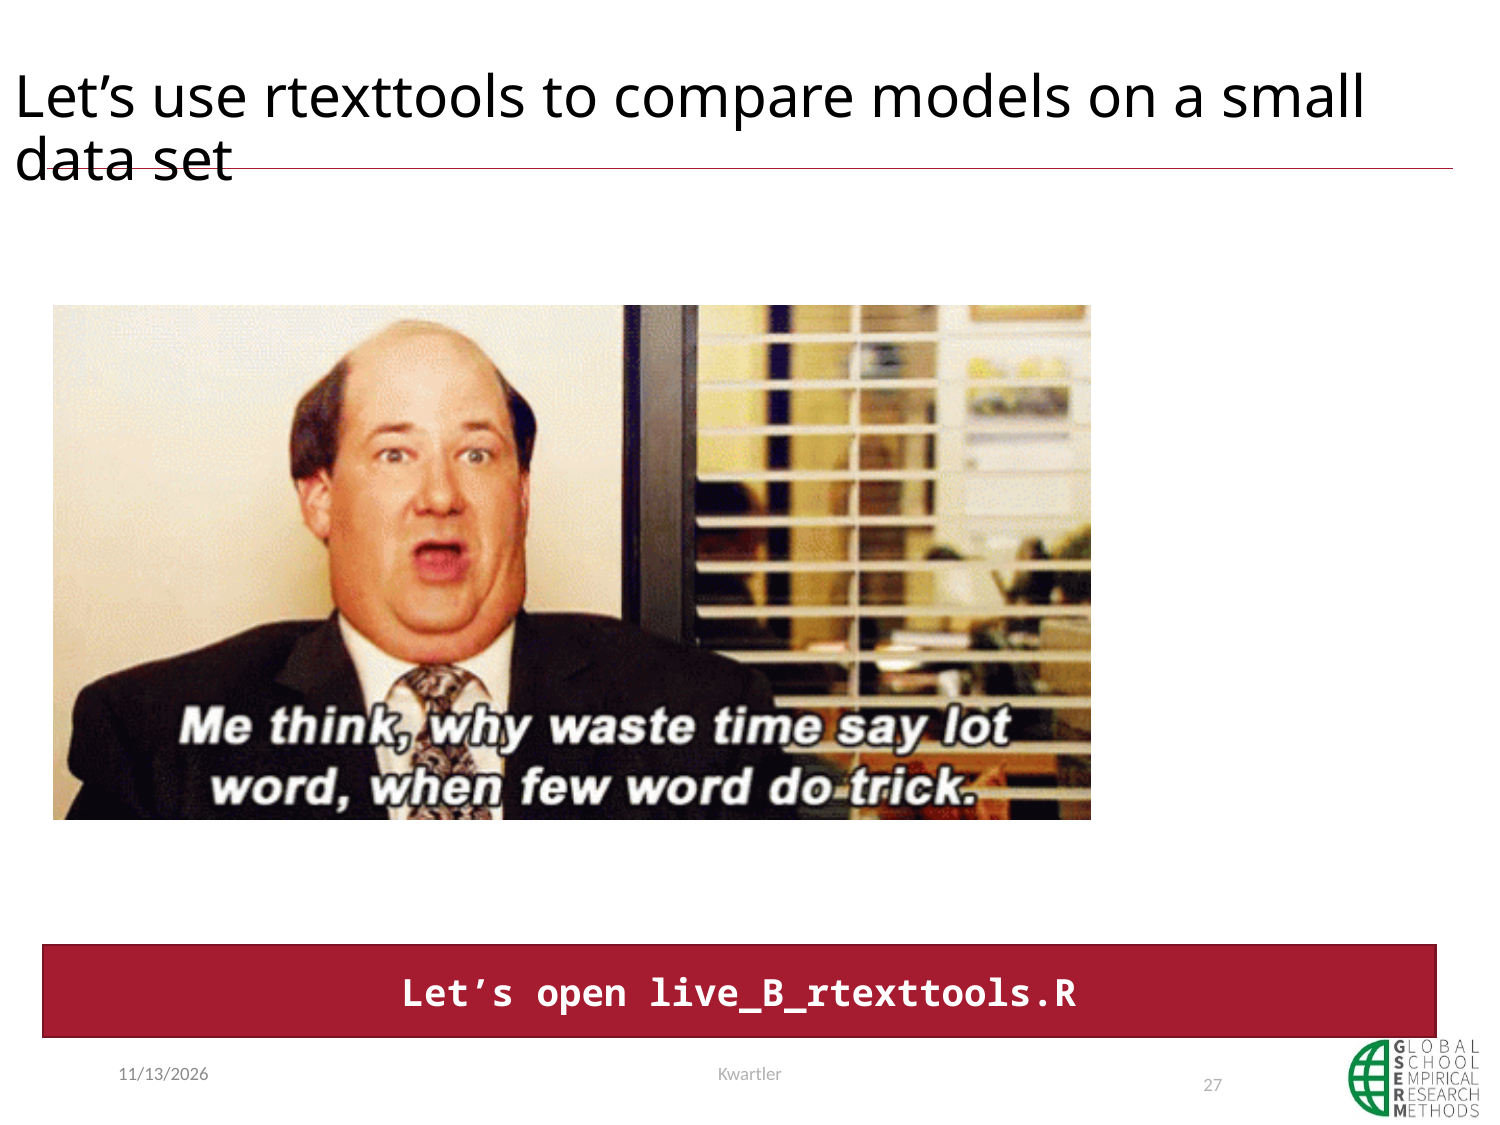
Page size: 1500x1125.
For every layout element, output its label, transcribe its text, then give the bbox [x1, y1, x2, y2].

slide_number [103, 1042, 441, 1103]
picture [53, 305, 1091, 820]
slide_number 27 [1188, 1042, 1330, 1103]
title Let’s use rtexttools to compare models on a small data set [0, 59, 1500, 157]
text_box Let’s open live_B_rtexttools.R [42, 944, 1437, 1038]
footer Kwartler [496, 1042, 1004, 1103]
picture [1342, 1031, 1500, 1120]
